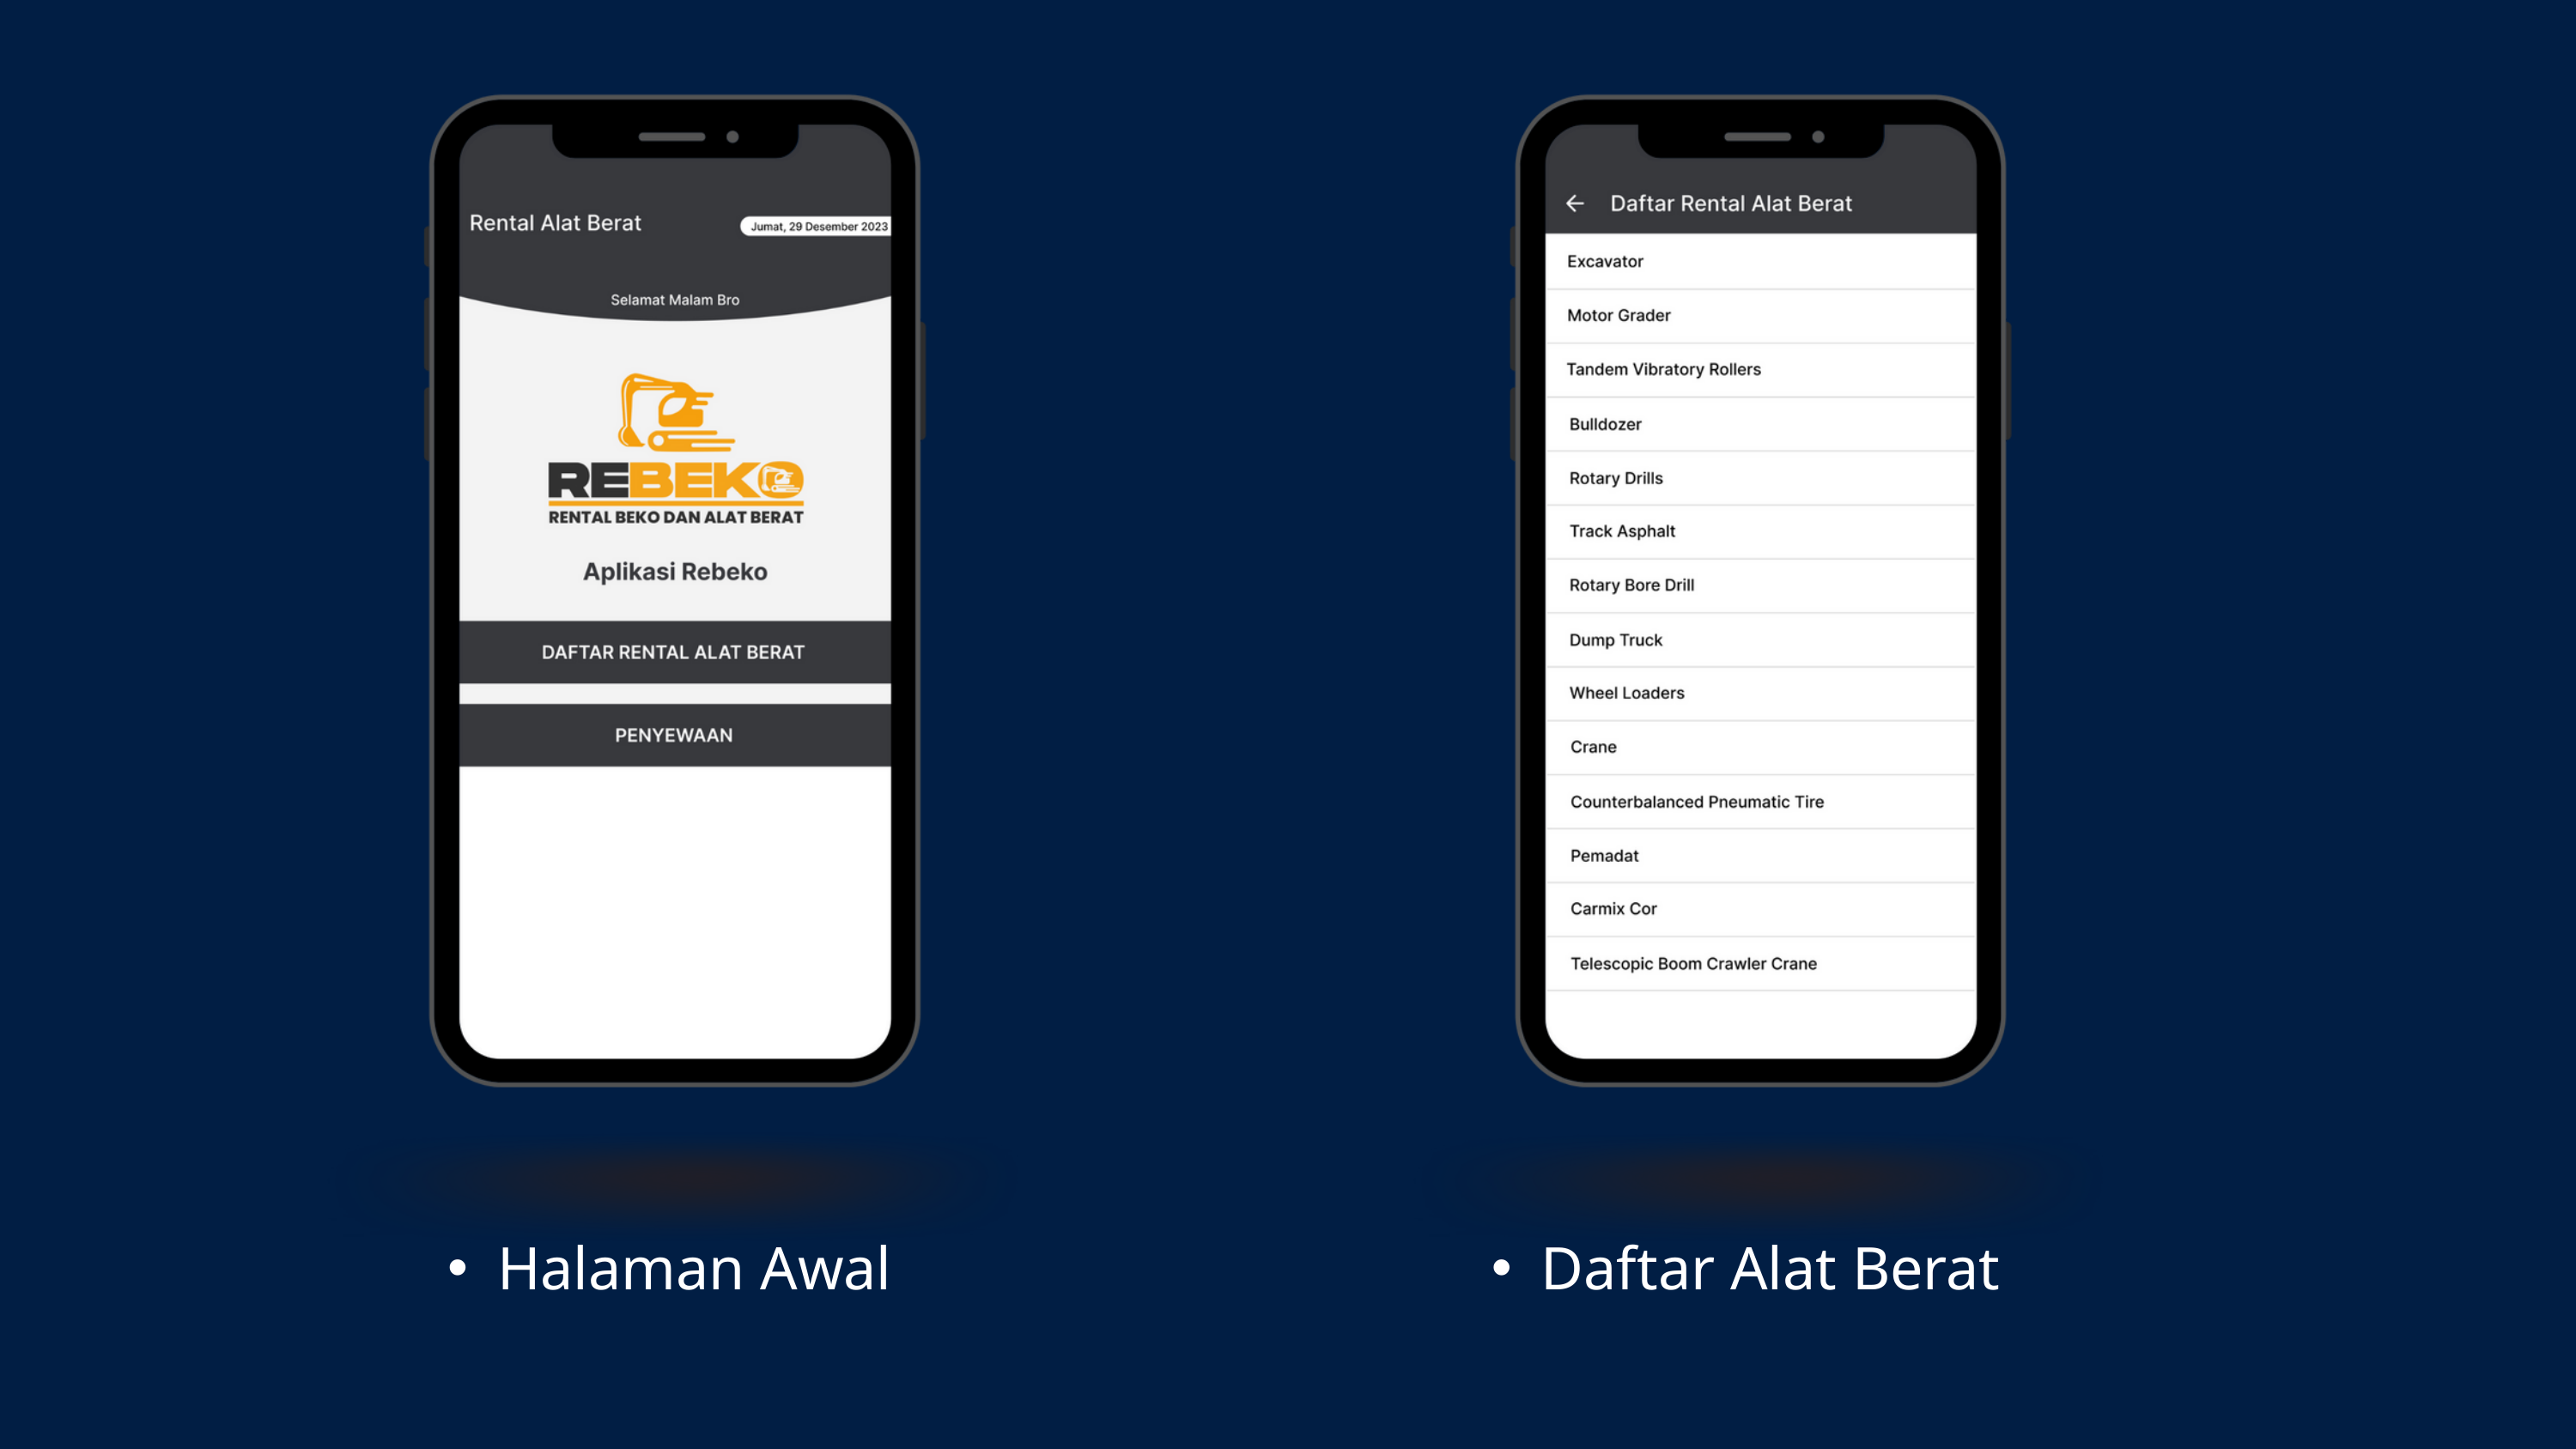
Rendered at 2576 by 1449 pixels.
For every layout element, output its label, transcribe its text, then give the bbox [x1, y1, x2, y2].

text_box Halaman Awal [397, 1219, 954, 1385]
text_box [1347, 0, 2175, 1327]
text_box [261, 0, 1090, 1327]
text_box Daftar Alat Berat [1441, 1219, 2081, 1302]
